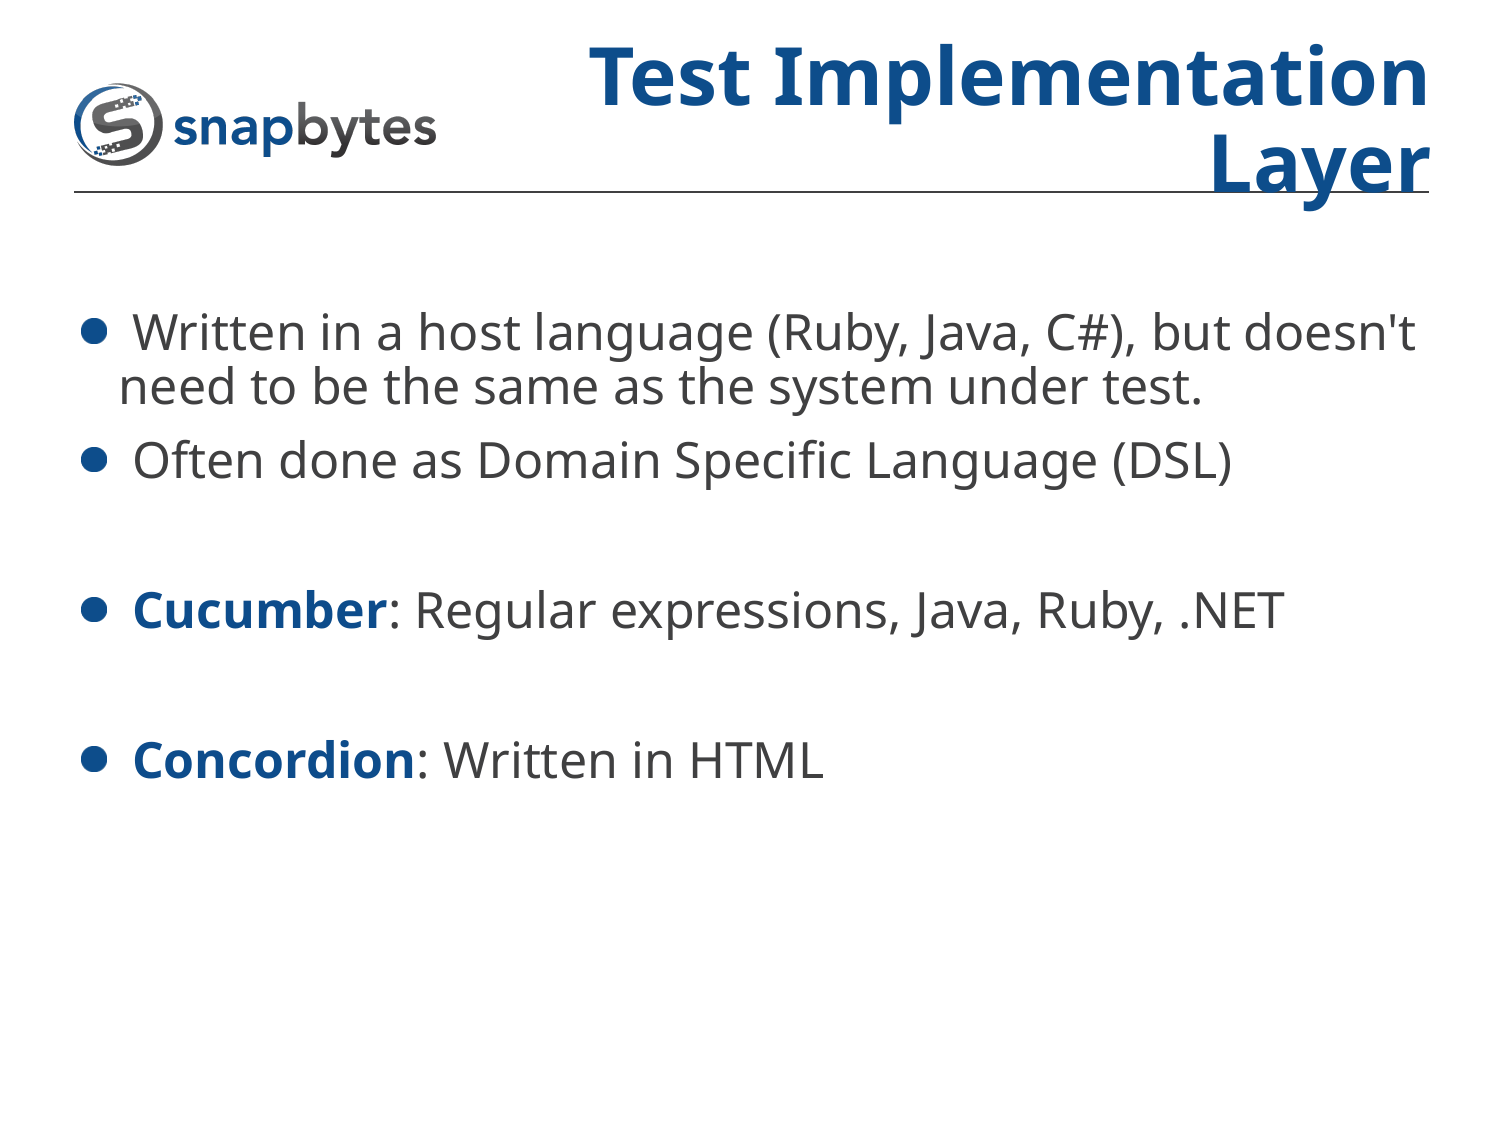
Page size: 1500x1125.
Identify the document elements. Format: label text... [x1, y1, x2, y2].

title Test Implementation Layer [459, 54, 1440, 191]
picture [81, 318, 107, 344]
list Written in a host language (Ruby, Java, C#), but doesn't need to be the same as the system under test. Often done as Domain Specific Language (DSL) Cucumber: Regular expressions, Java, Ruby, .NET Concordion: Written in HTML [73, 218, 1440, 1014]
picture [81, 746, 107, 772]
picture [81, 447, 107, 472]
picture [81, 597, 107, 622]
picture [66, 66, 436, 166]
